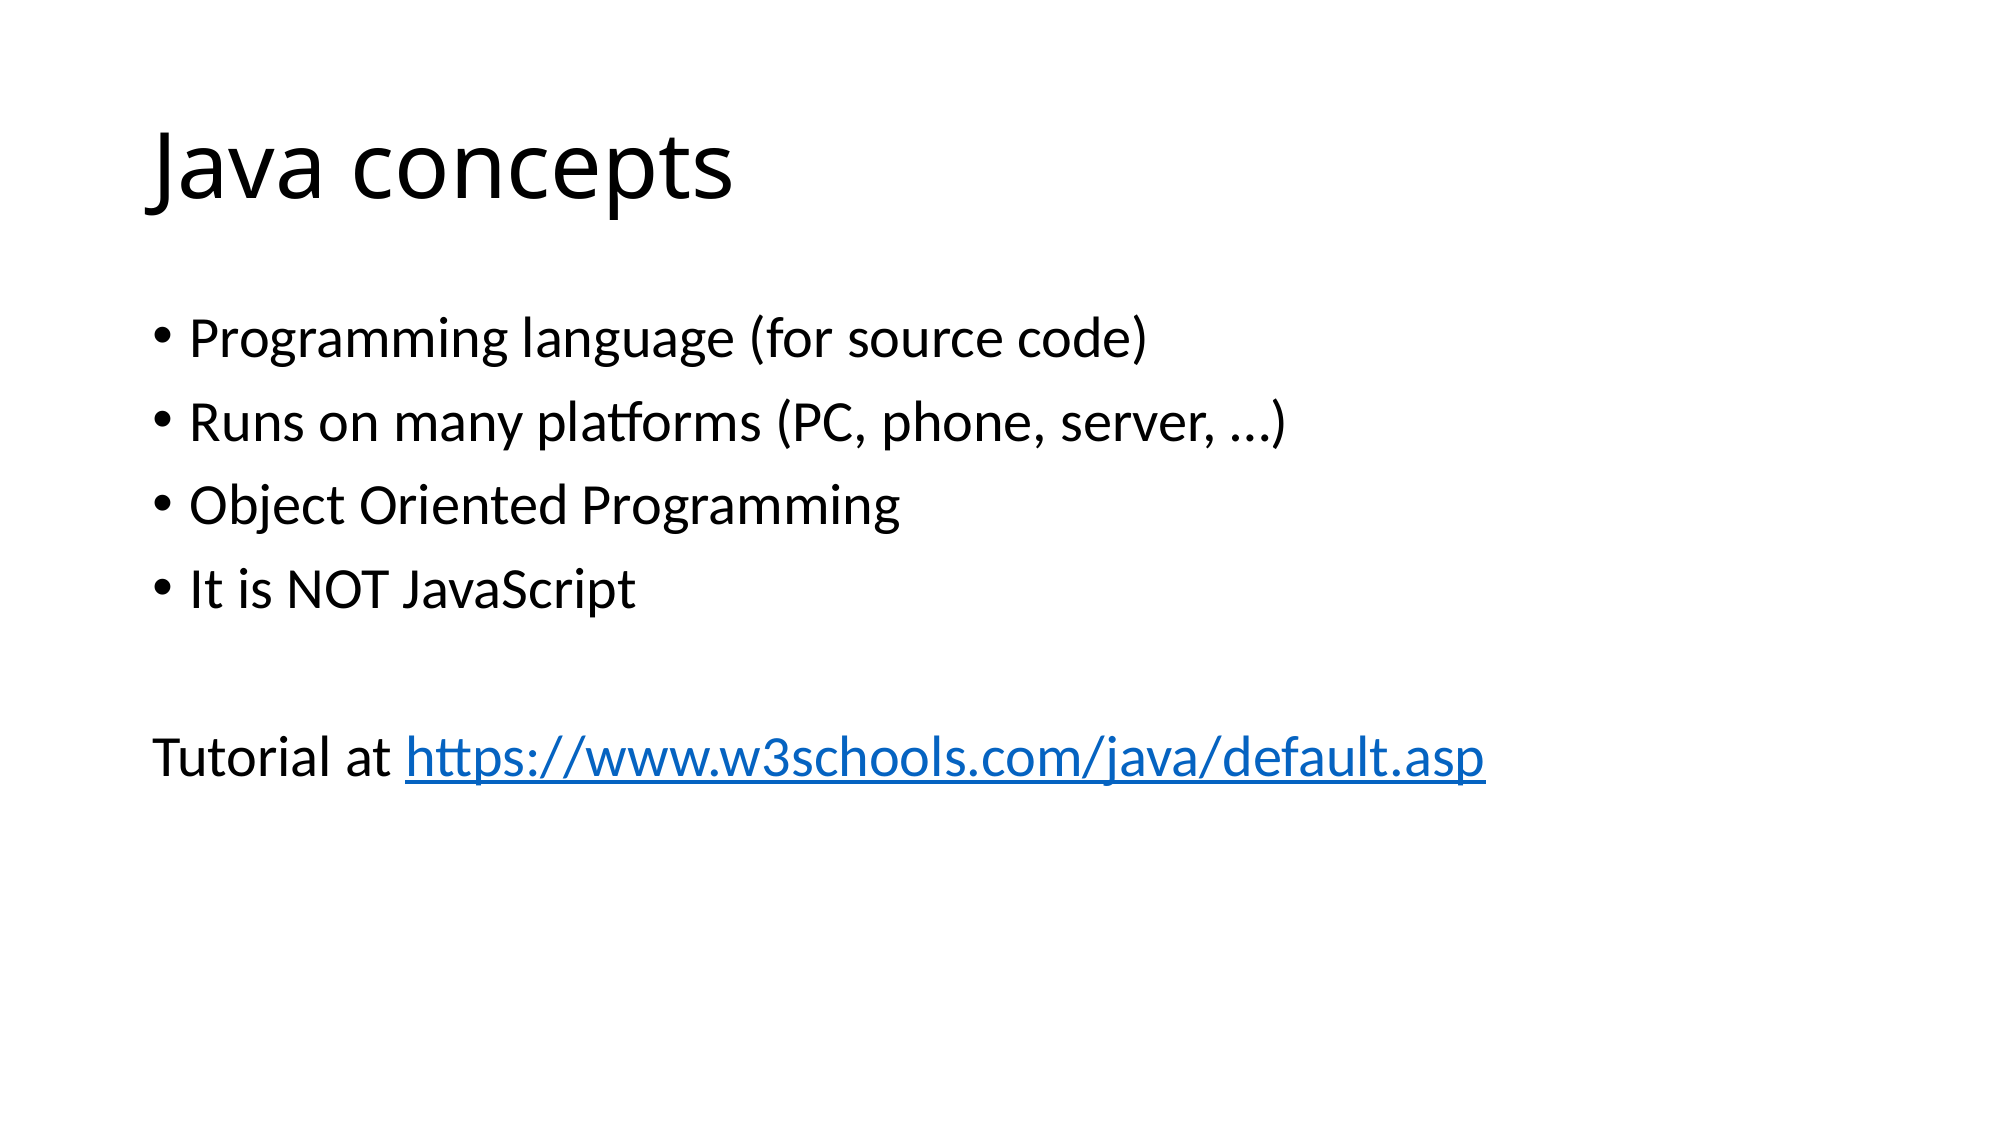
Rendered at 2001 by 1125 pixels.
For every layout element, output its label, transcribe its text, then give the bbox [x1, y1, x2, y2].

list Programming language (for source code) Runs on many platforms (PC, phone, server, …) Object Oriented Programming It is NOT JavaScript Tutorial at https://www.w3schools.com/java/default.asp [137, 299, 1863, 1014]
title Java concepts [137, 59, 1863, 278]
